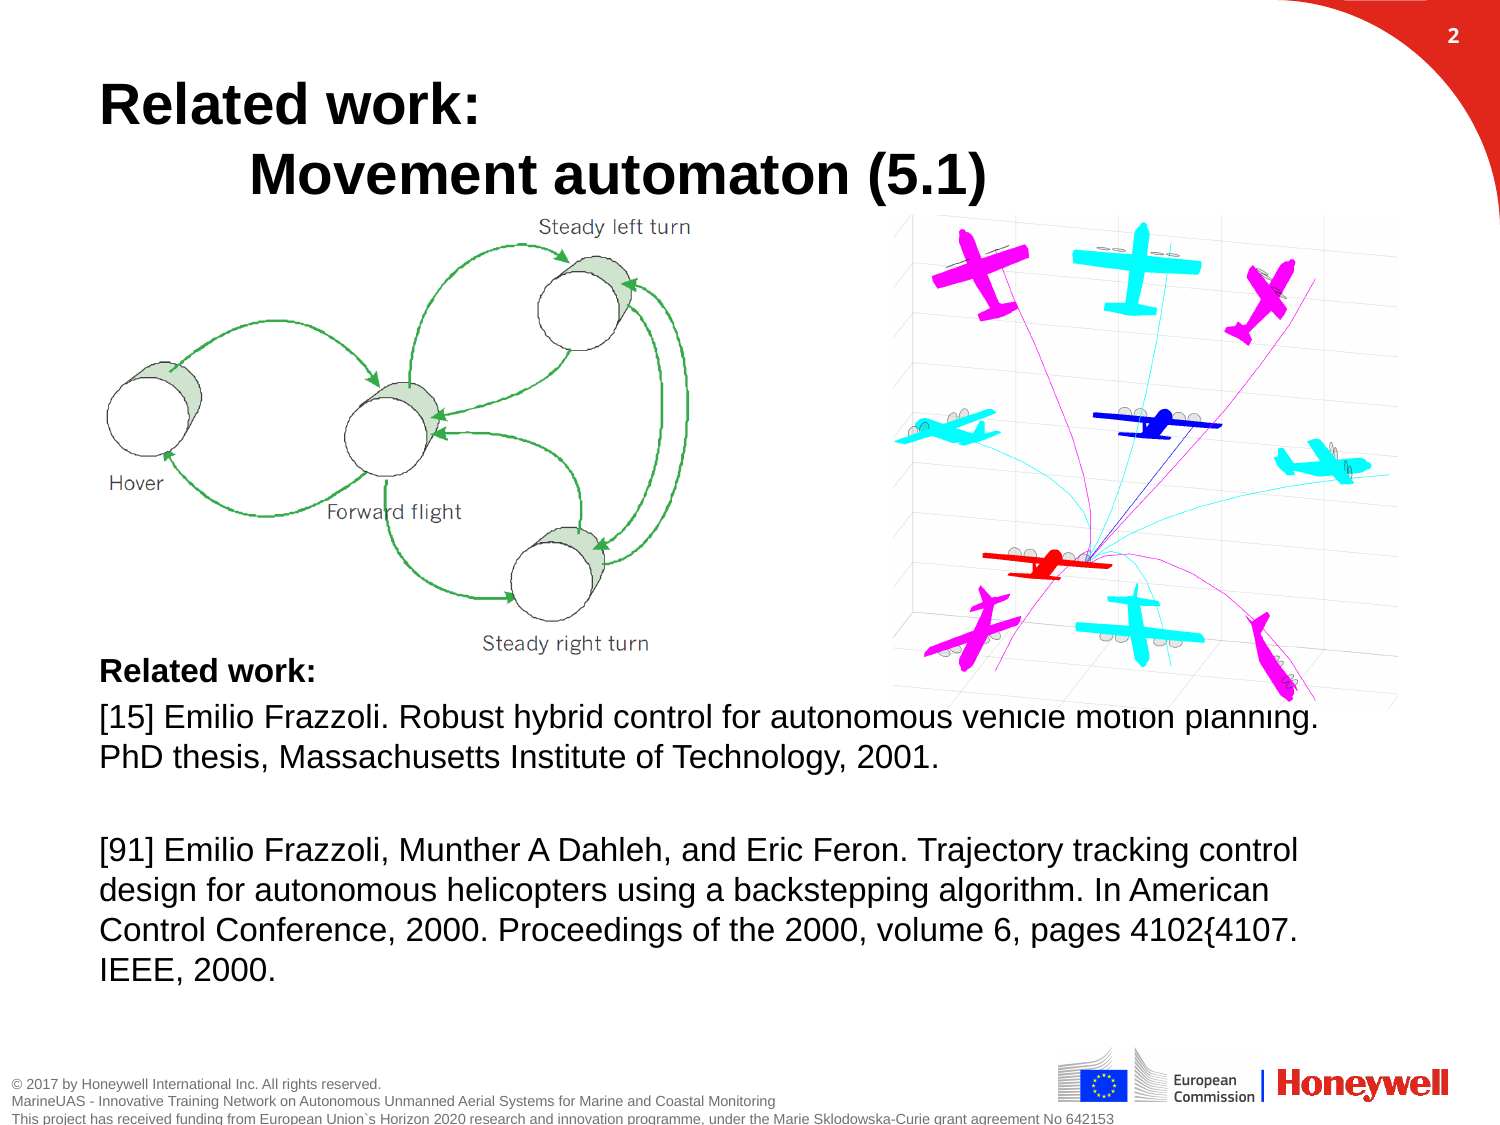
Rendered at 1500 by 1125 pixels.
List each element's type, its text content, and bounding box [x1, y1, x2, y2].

picture [1278, 1069, 1448, 1102]
picture [101, 215, 698, 657]
slide_number 1 [1432, 0, 1500, 79]
picture [892, 215, 1398, 710]
list Related work: [15] Emilio Frazzoli. Robust hybrid control for autonomous vehicle motion planning. PhD thesis, Massachusetts Institute of Technology, 2001. [91] Emilio Frazzoli, Munther A Dahleh, and Eric Feron. Trajectory tracking control design for autonomous helicopters using a backstepping algorithm. In American Control Conference, 2000. Proceedings of the 2000, volume 6, pages 4102{4107. IEEE, 2000. [84, 176, 1398, 1048]
picture [1058, 1048, 1264, 1102]
title Related work: Movement automaton (5.1) [84, 58, 1398, 141]
